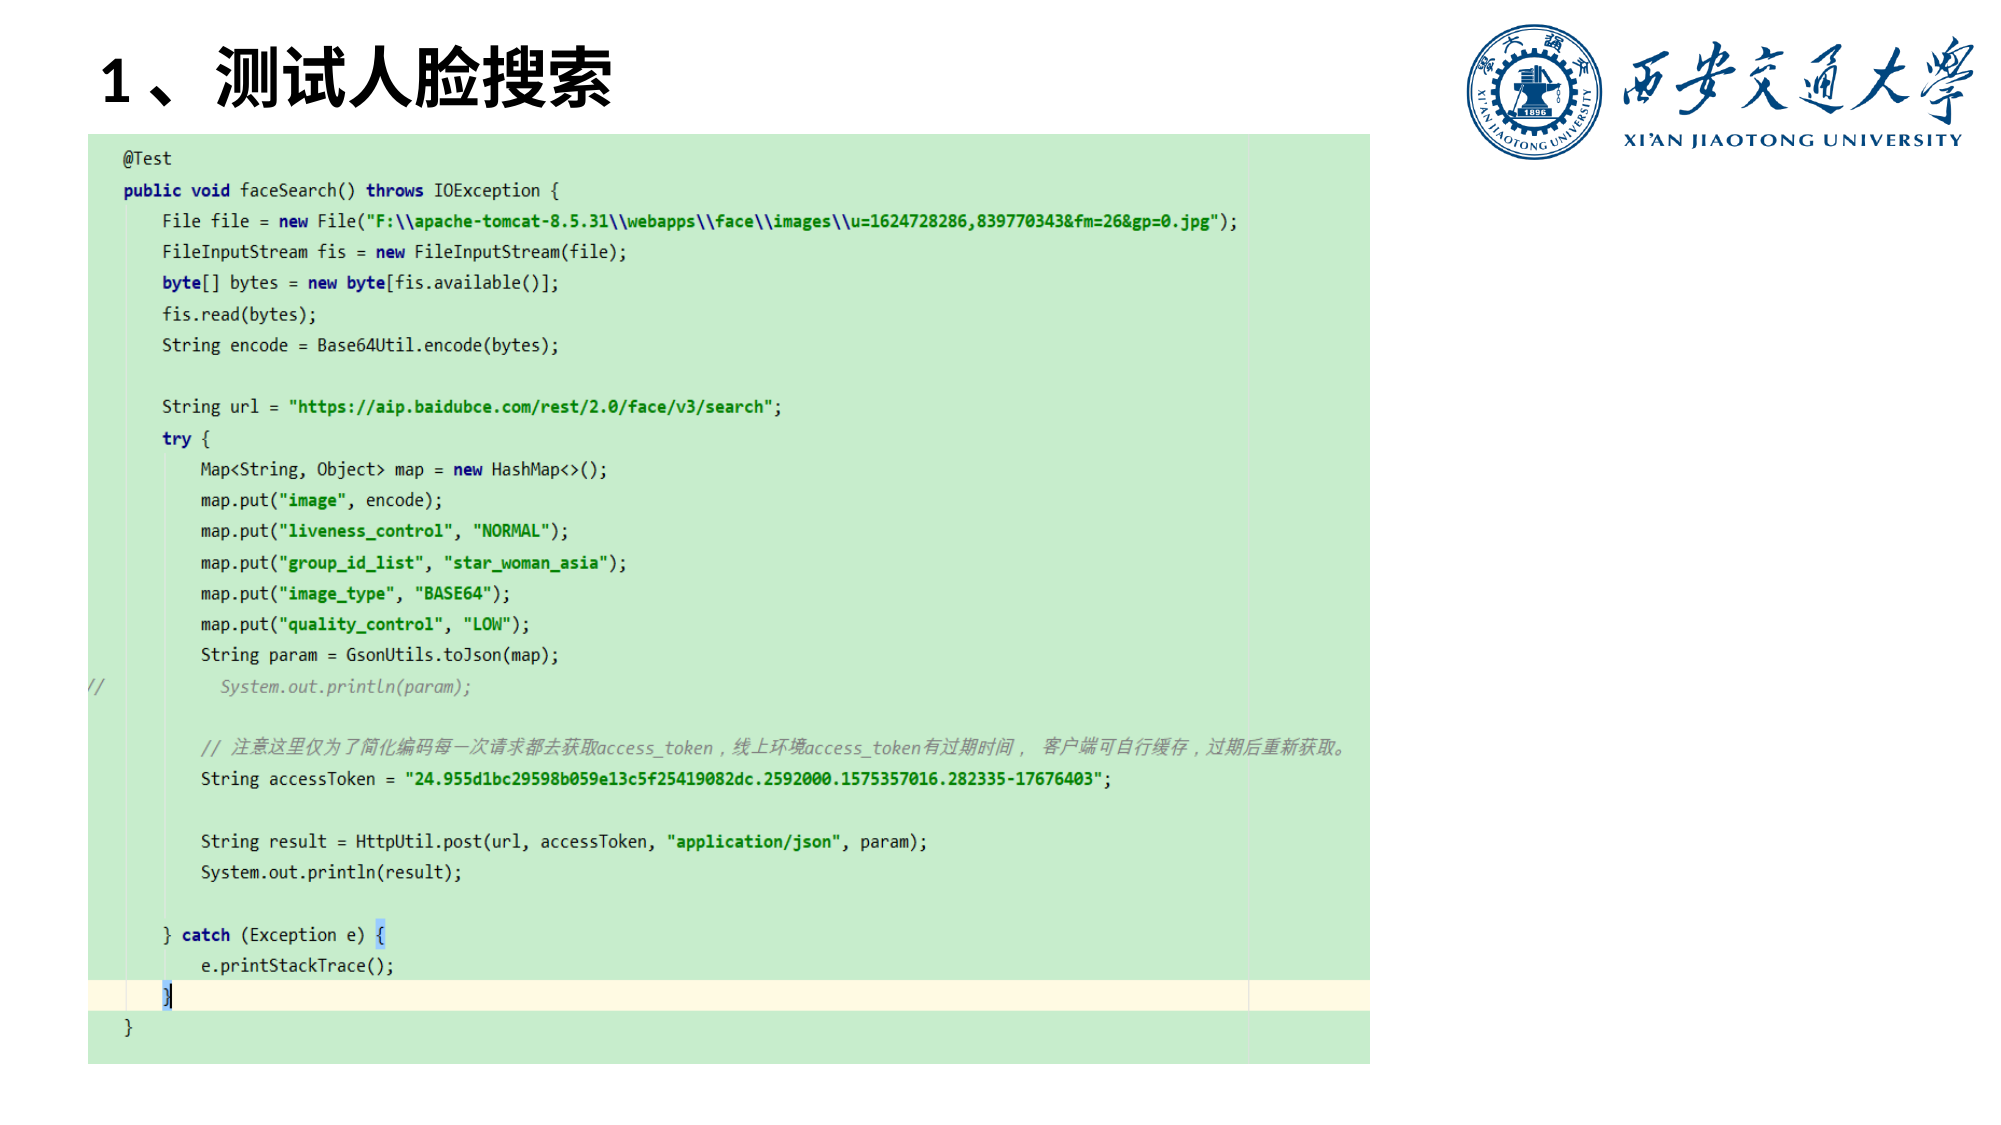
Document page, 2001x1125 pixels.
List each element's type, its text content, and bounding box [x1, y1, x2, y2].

picture [88, 134, 1370, 1064]
picture [1466, 14, 1975, 163]
text_box 1、测试人脸搜索 [83, 28, 630, 124]
